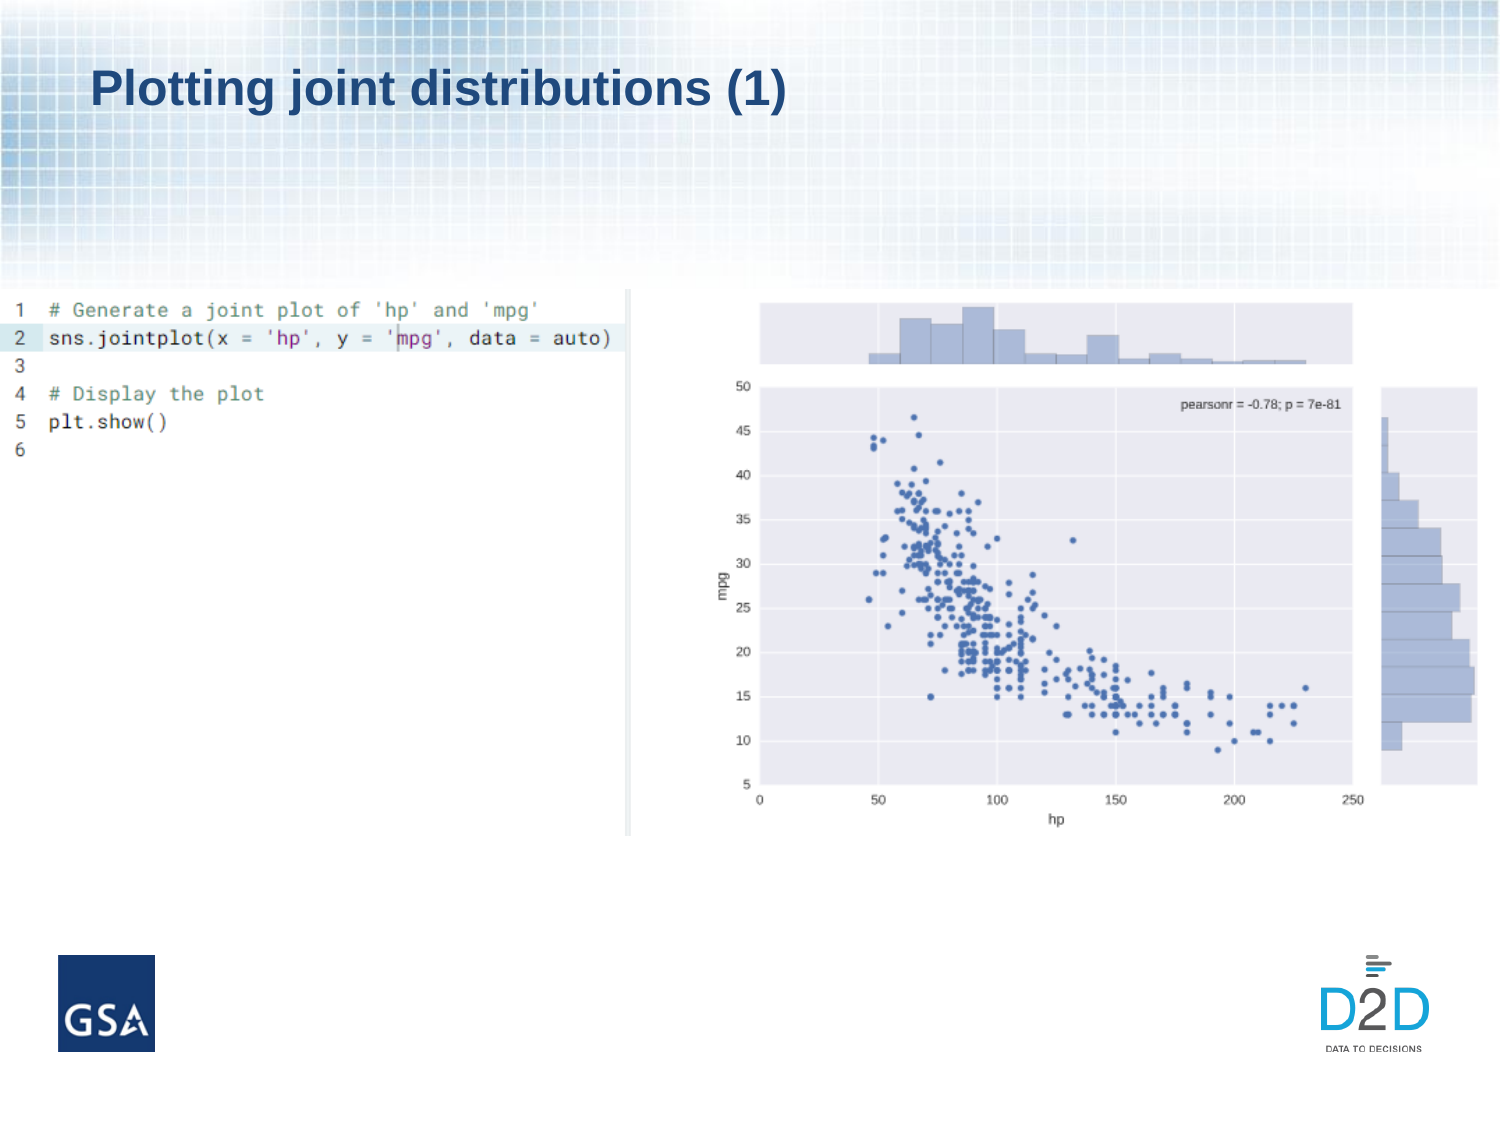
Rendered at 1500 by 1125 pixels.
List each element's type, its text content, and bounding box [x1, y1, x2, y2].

picture [0, 0, 1500, 836]
picture [1310, 955, 1440, 1052]
picture [58, 955, 155, 1052]
title Plotting joint distributions (1) [75, 30, 1425, 141]
